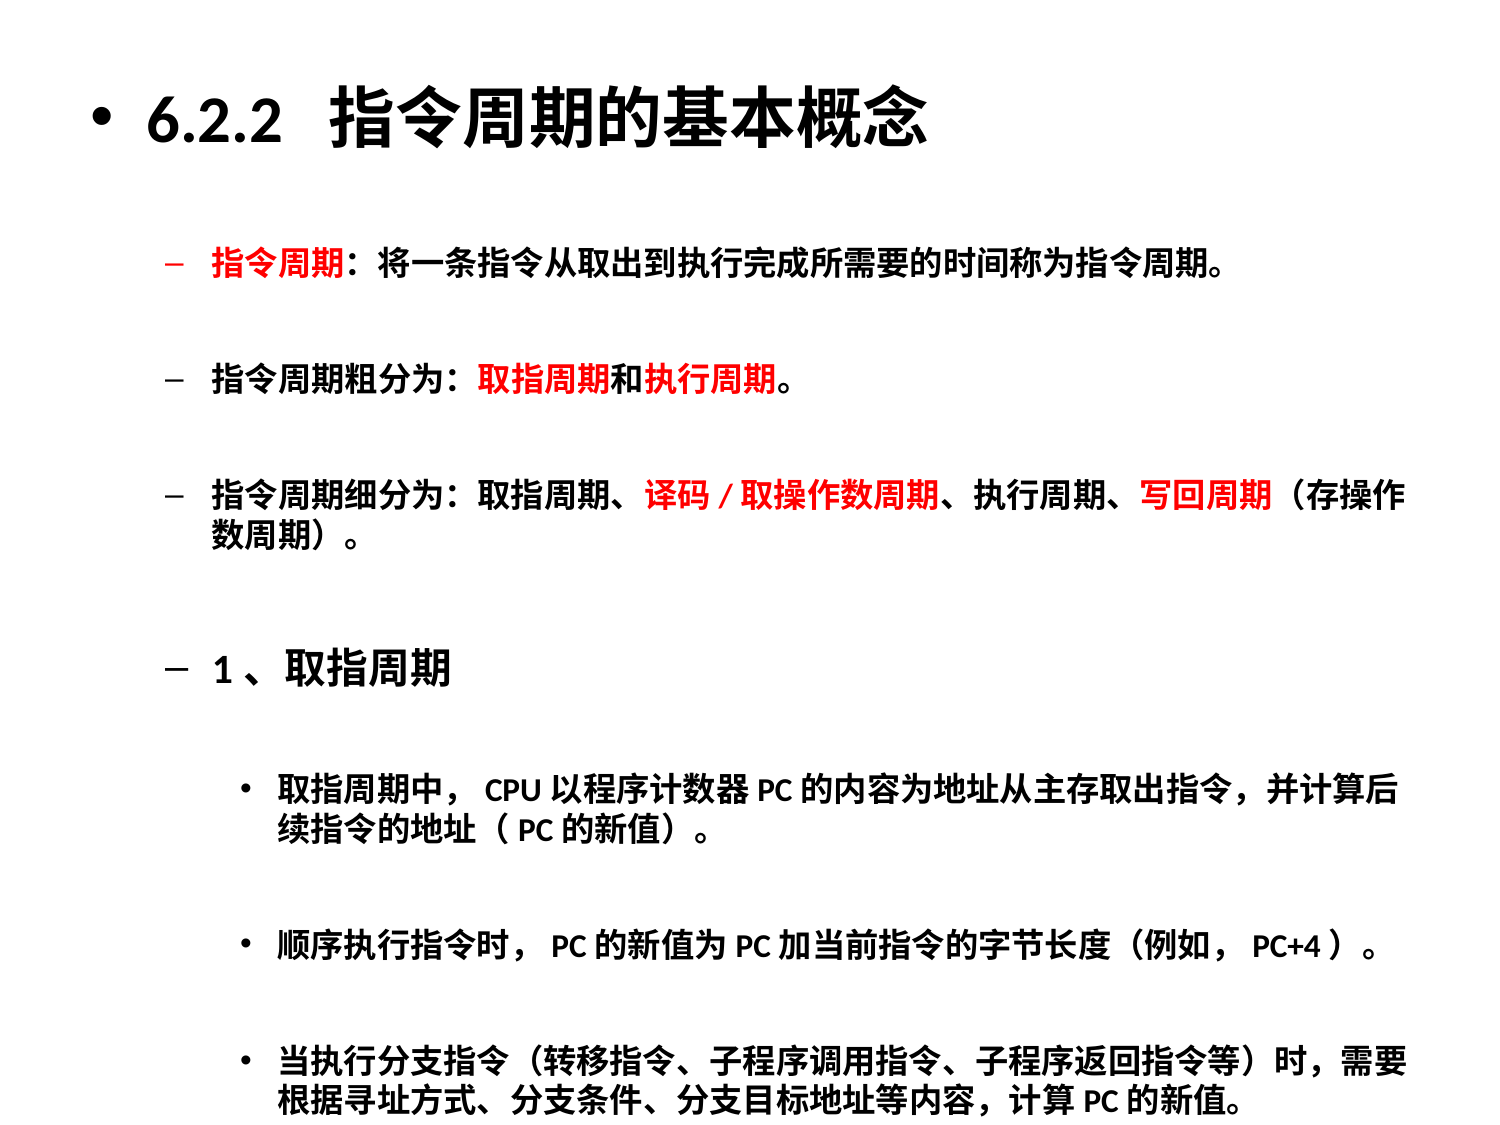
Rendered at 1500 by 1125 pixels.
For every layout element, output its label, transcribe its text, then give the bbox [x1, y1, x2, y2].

list 6.2.2 指令周期的基本概念 指令周期：将一条指令从取出到执行完成所需要的时间称为指令周期。 指令周期粗分为：取指周期和执行周期。 指令周期细分为：取指周期、译码/取操作数周期、执行周期、写回周期（存操作数周期）。 1、取指周期 取指周期中，CPU以程序计数器PC的内容为地址从主存取出指令，并计算后续指令的地址（PC的新值）。 顺序执行指令时，PC的新值为PC加当前指令的字节长度（例如，PC+4）。 当执行分支指令（转移指令、子程序调用指令、子程序返回指令等）时，需要根据寻址方式、分支条件、分支目标地址等内容，计算PC的新值。 [75, 68, 1425, 1047]
